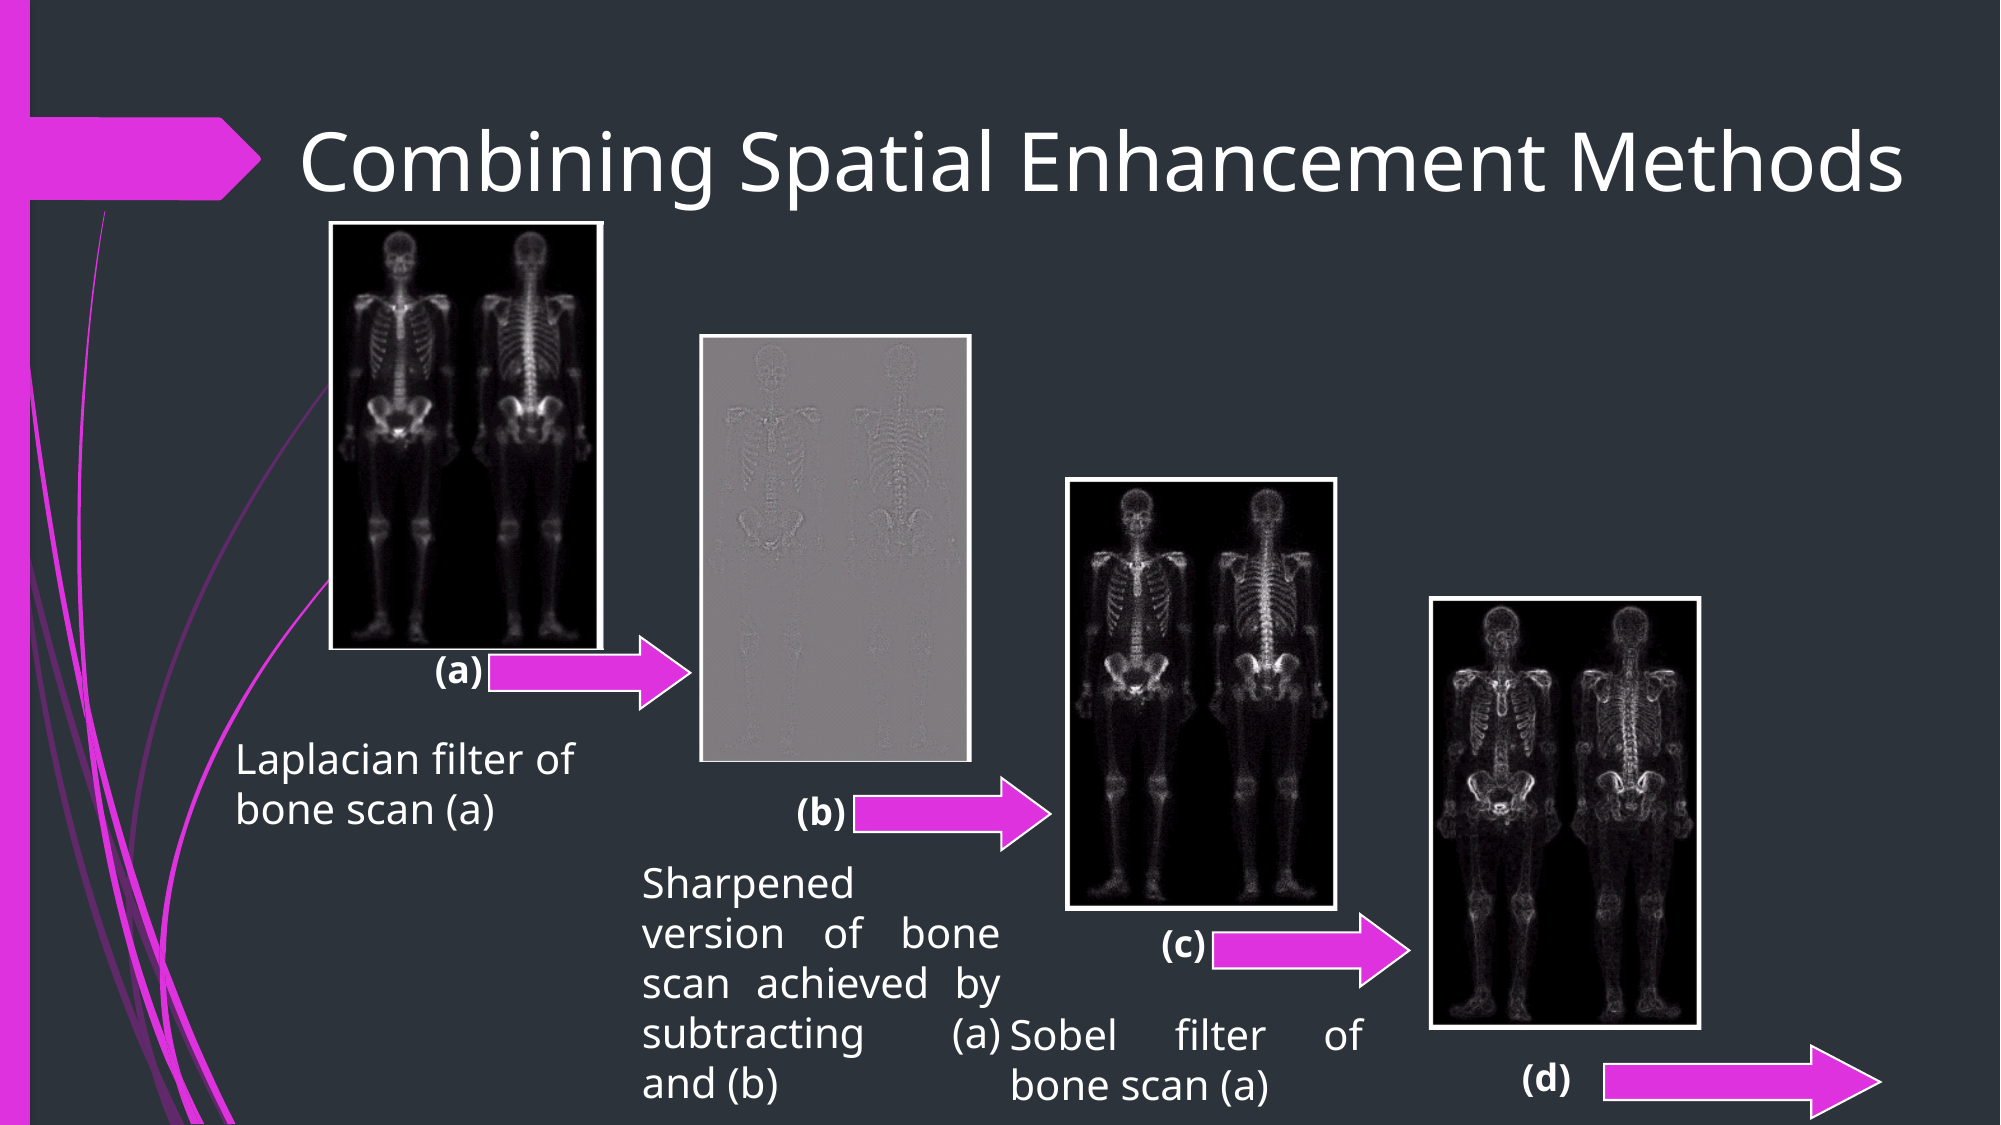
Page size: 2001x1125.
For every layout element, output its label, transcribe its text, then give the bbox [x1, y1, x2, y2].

picture [1064, 476, 1338, 911]
text_box Laplacian filter of bone scan (a) [220, 725, 590, 840]
text_box Sharpened version of bone scan achieved by subtracting (a) and (b) [627, 849, 1016, 1115]
picture [699, 333, 972, 763]
text_box (a) [420, 657, 498, 698]
title Combining Spatial Enhancement Methods [283, 102, 1950, 313]
text_box (d) [1507, 1046, 1586, 1107]
picture [328, 221, 605, 650]
text_box [498, 636, 691, 710]
text_box Sobel filter of bone scan (a) [994, 1001, 1378, 1117]
text_box [1212, 914, 1410, 987]
text_box [1604, 1045, 1881, 1119]
text_box [861, 777, 1051, 849]
text_box (b) [781, 780, 861, 841]
picture [1428, 596, 1702, 1030]
text_box (c) [1146, 919, 1222, 973]
